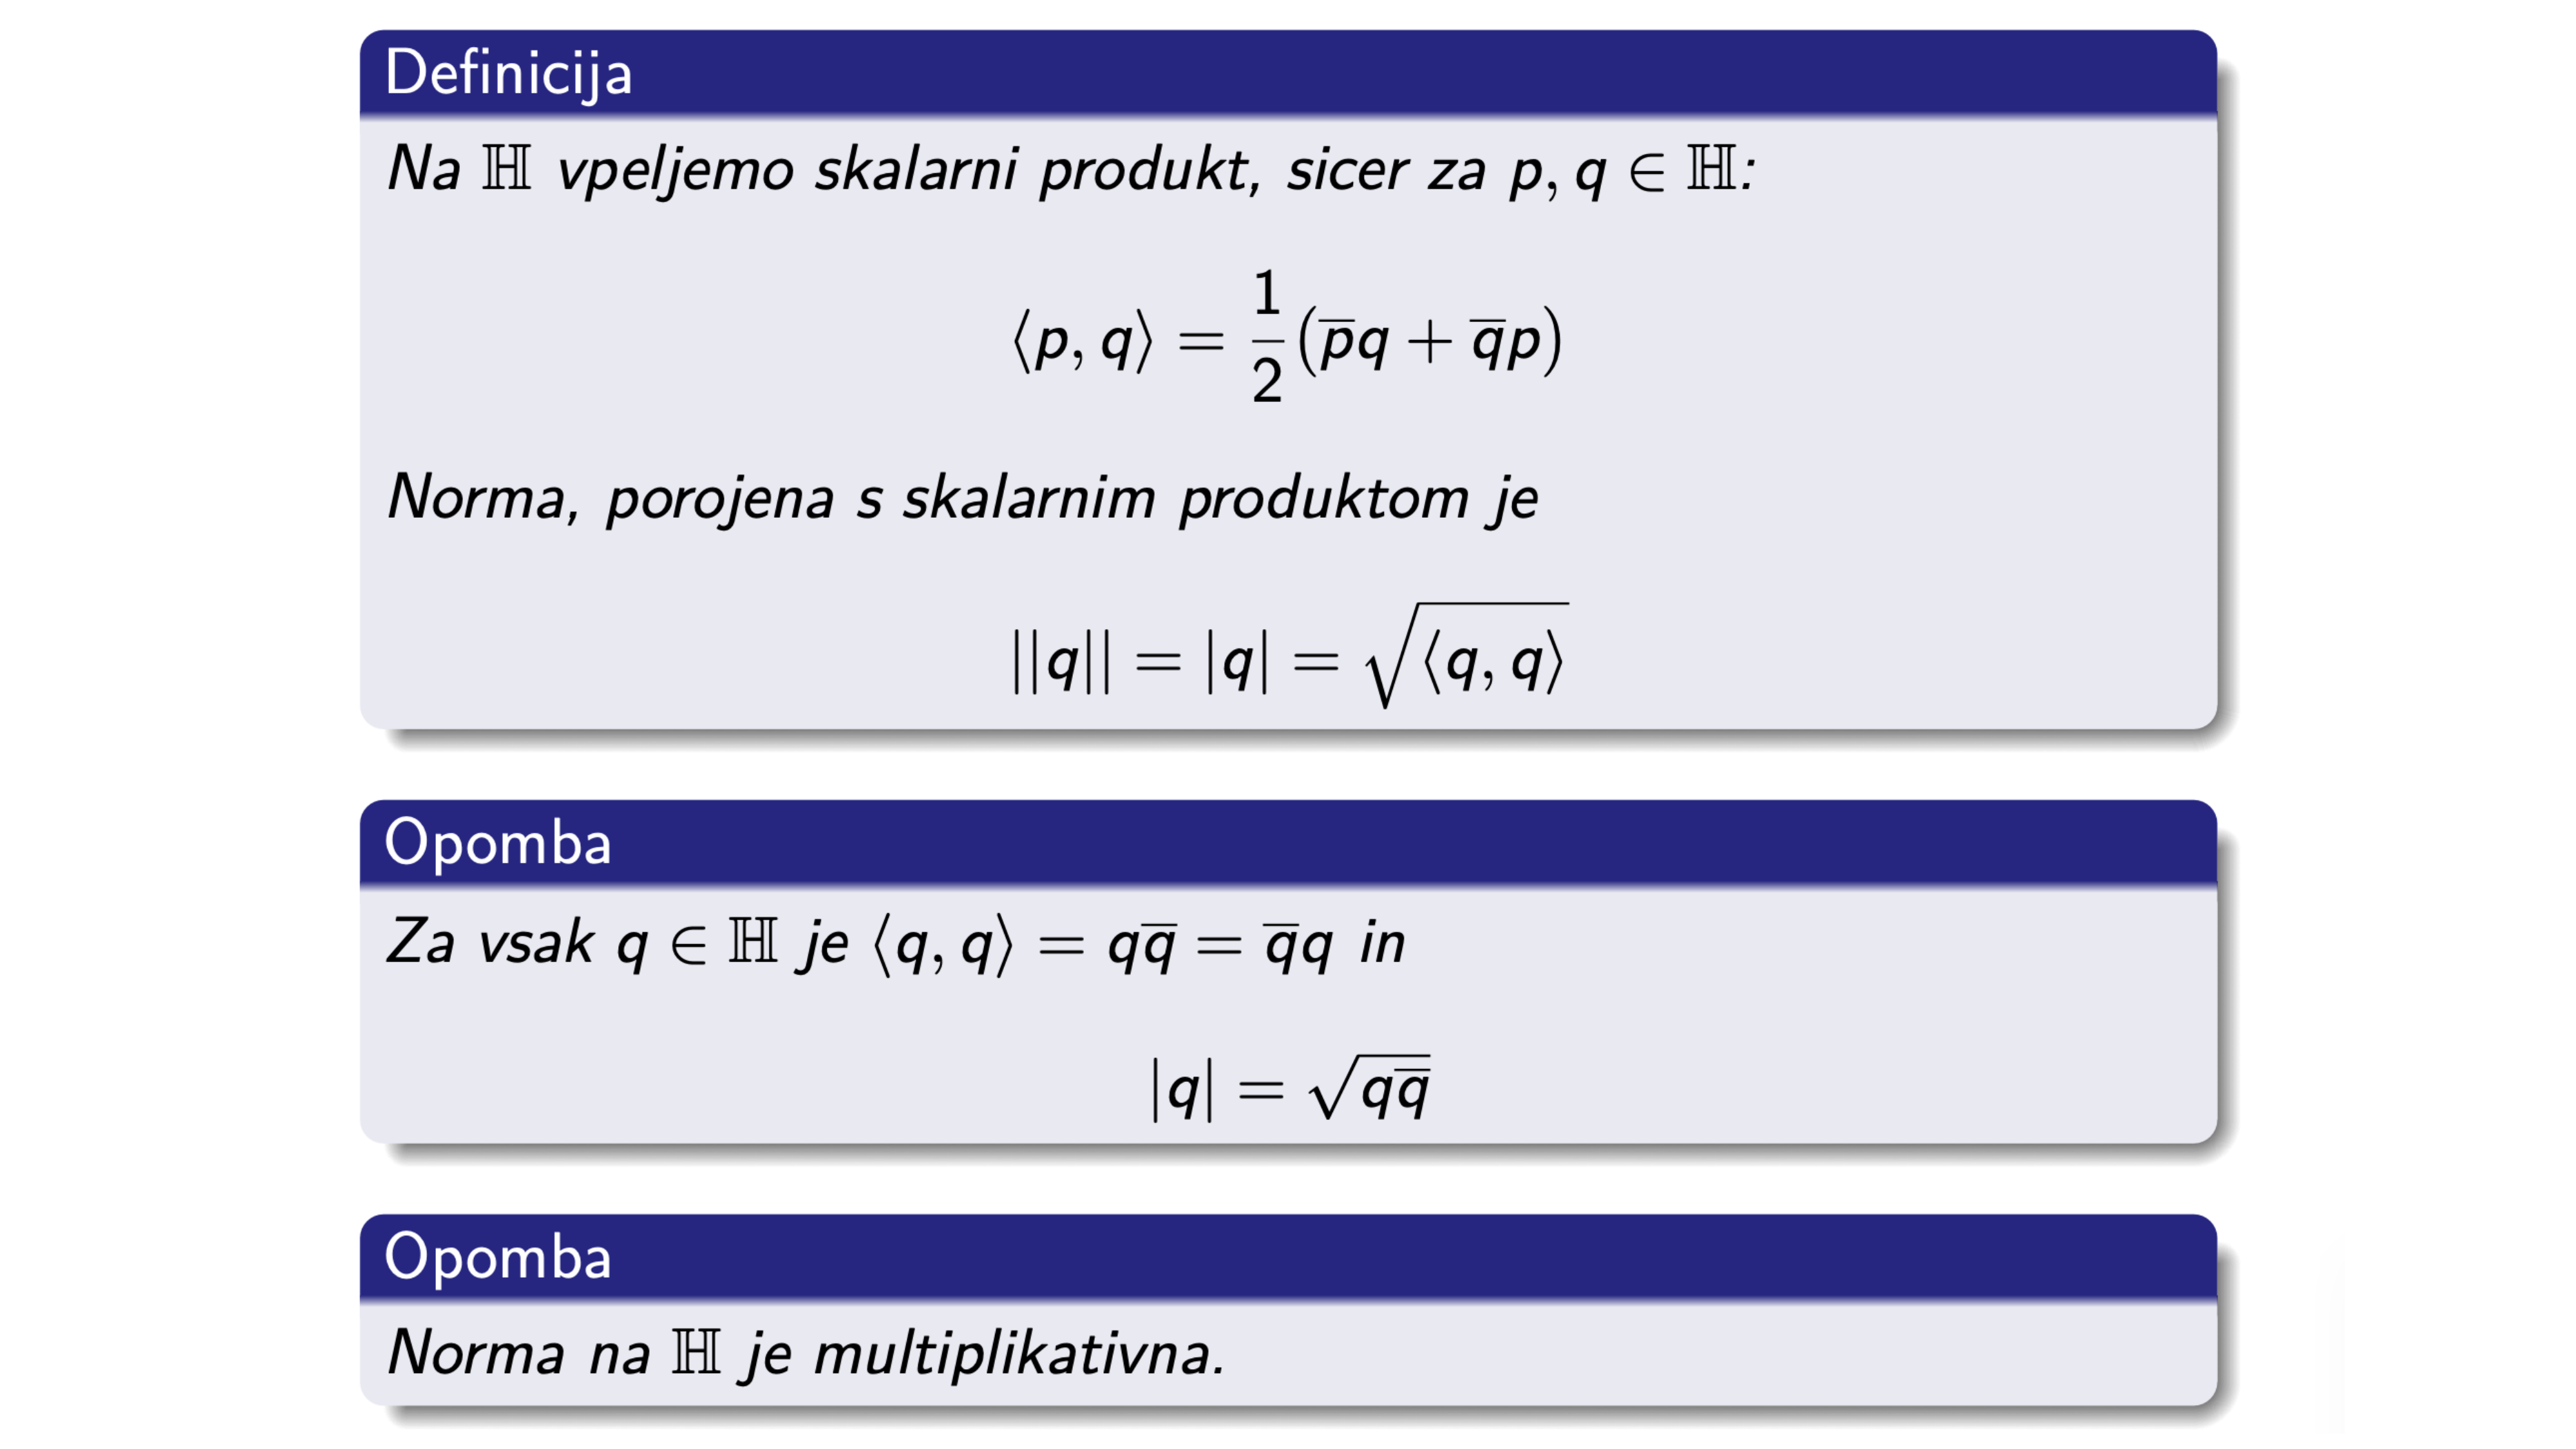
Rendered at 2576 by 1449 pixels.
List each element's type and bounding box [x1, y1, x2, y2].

picture [231, 0, 2345, 1434]
